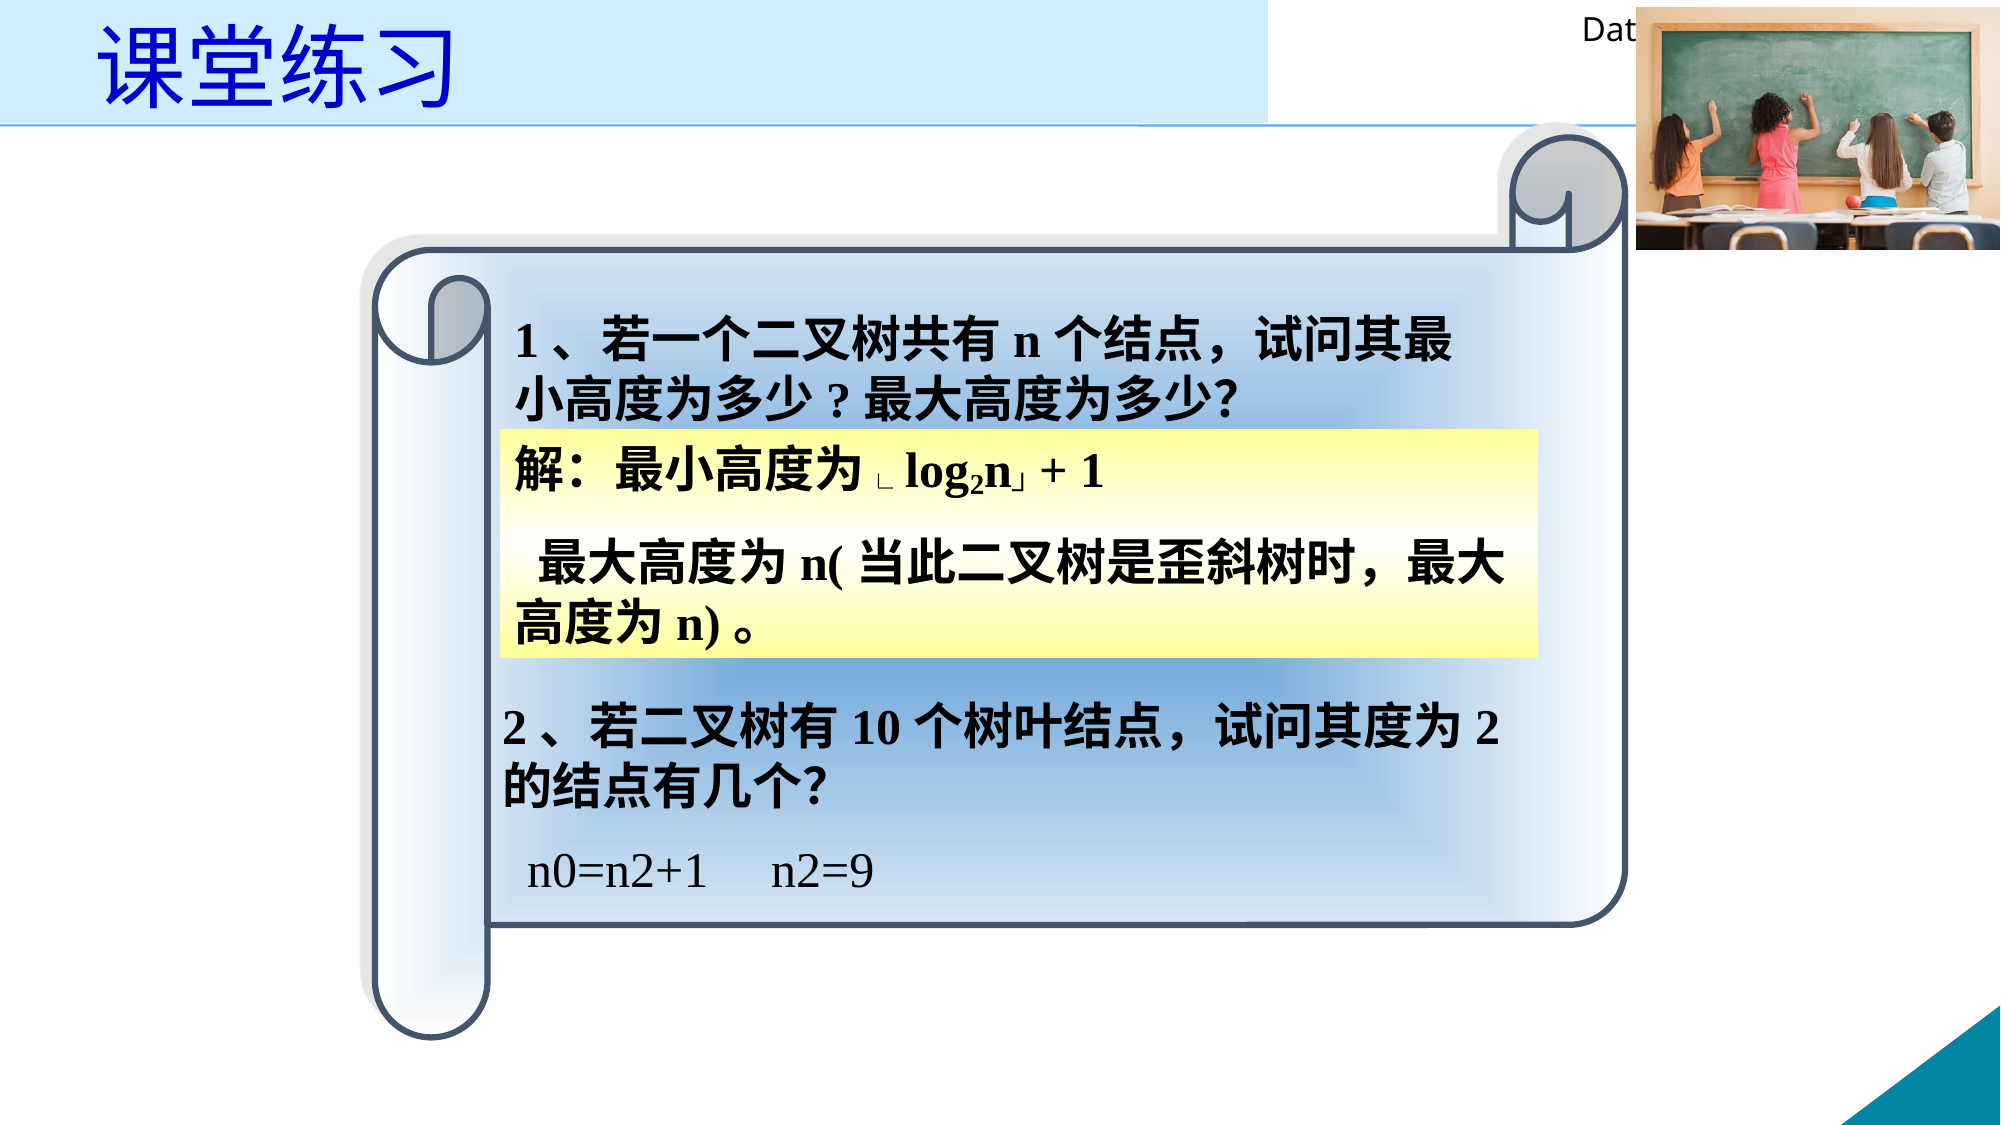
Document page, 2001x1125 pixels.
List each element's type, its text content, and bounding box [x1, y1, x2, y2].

title 课堂练习 [79, 0, 921, 143]
text_box [431, 279, 488, 362]
list [1636, 7, 2000, 250]
text_box [1512, 137, 1625, 249]
text_box 2、若二叉树有10个树叶结点，试问其度为2的结点有几个？ [487, 687, 1575, 823]
text_box 解：最小高度为└log2n┘ + 1 最大高度为n(当此二叉树是歪斜树时，最大高度为n)。 [499, 429, 1538, 658]
text_box [374, 137, 1626, 1038]
text_box 1、若一个二叉树共有n个结点，试问其最小高度为多少?最大高度为多少？ [500, 299, 1513, 429]
text_box n0=n2+1 n2=9 [512, 829, 1475, 905]
